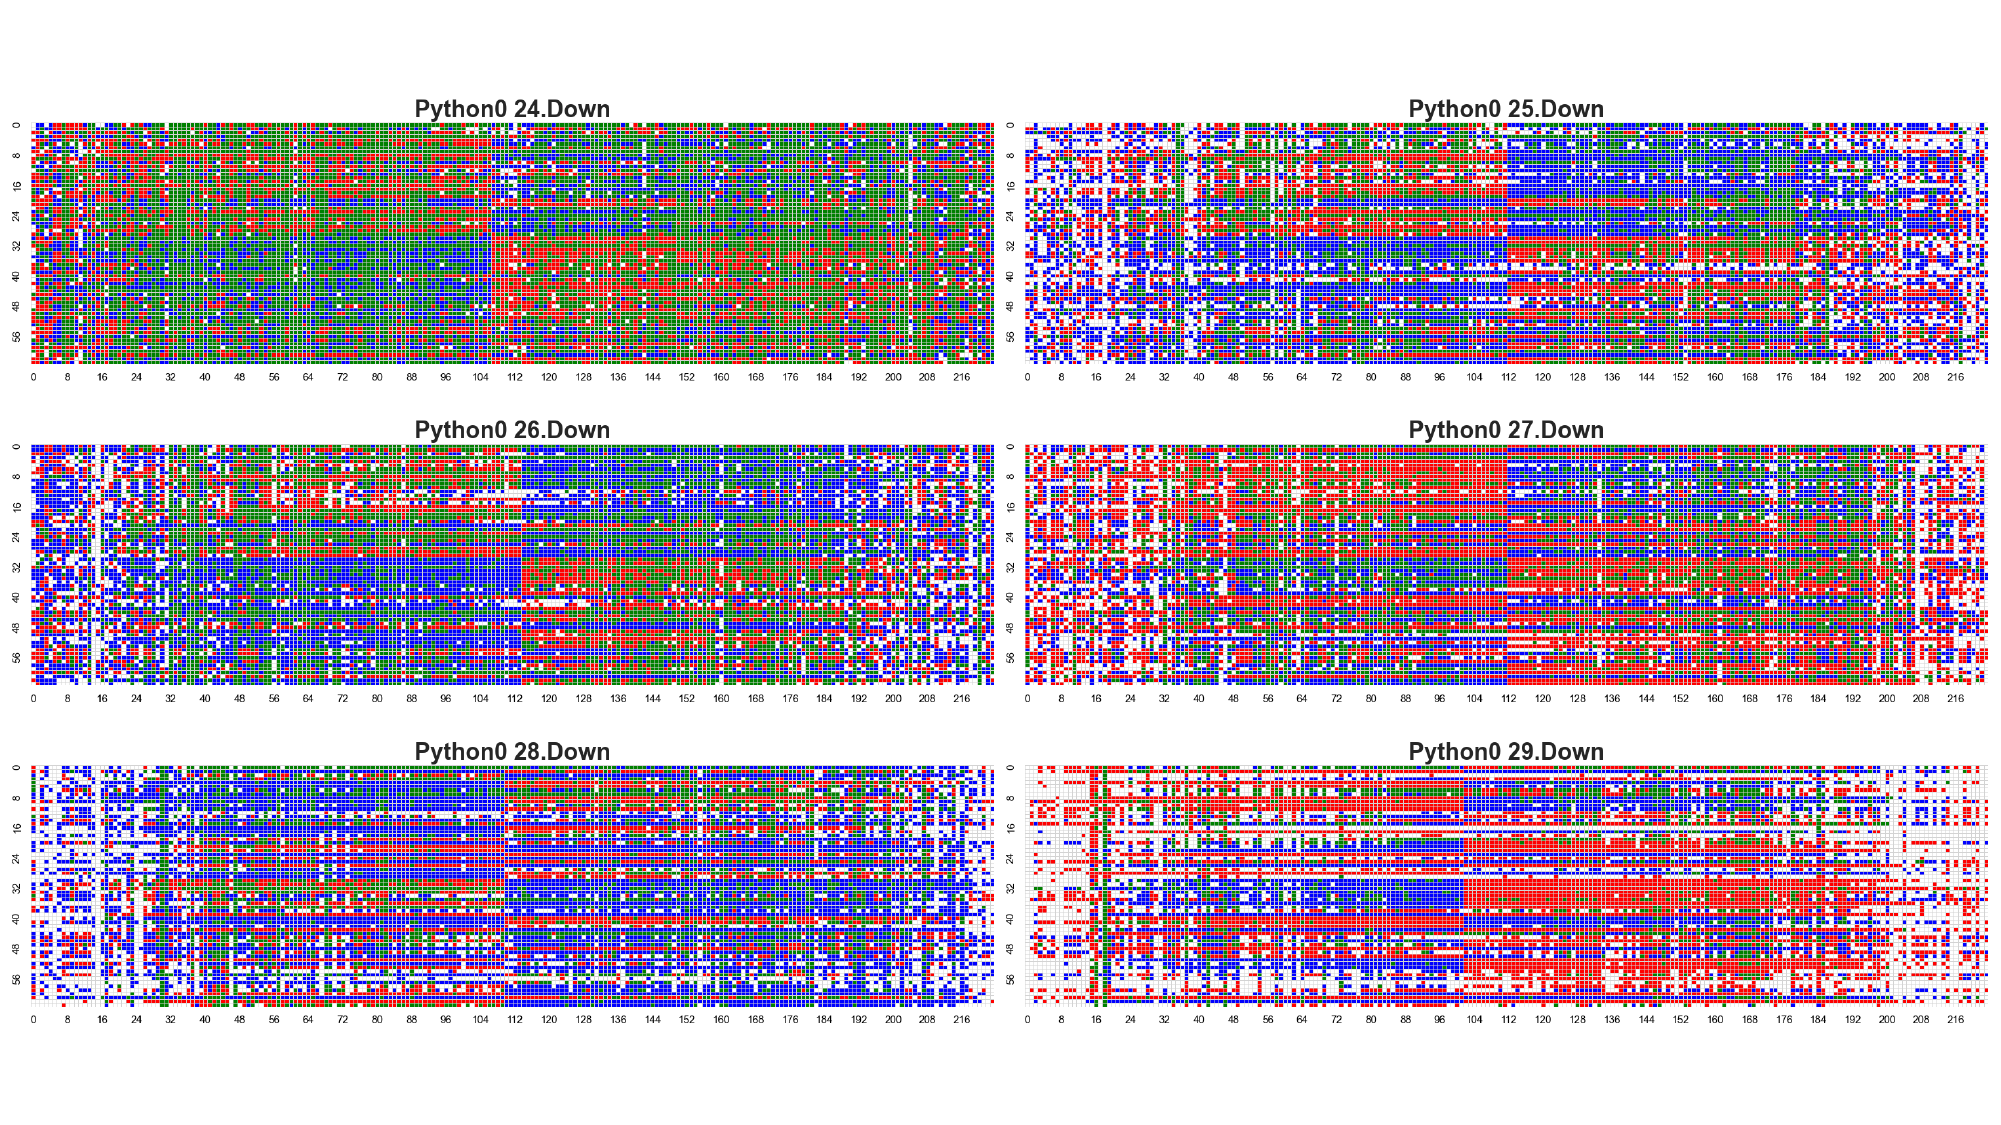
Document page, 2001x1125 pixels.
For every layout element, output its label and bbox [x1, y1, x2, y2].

picture [0, 87, 2000, 1037]
